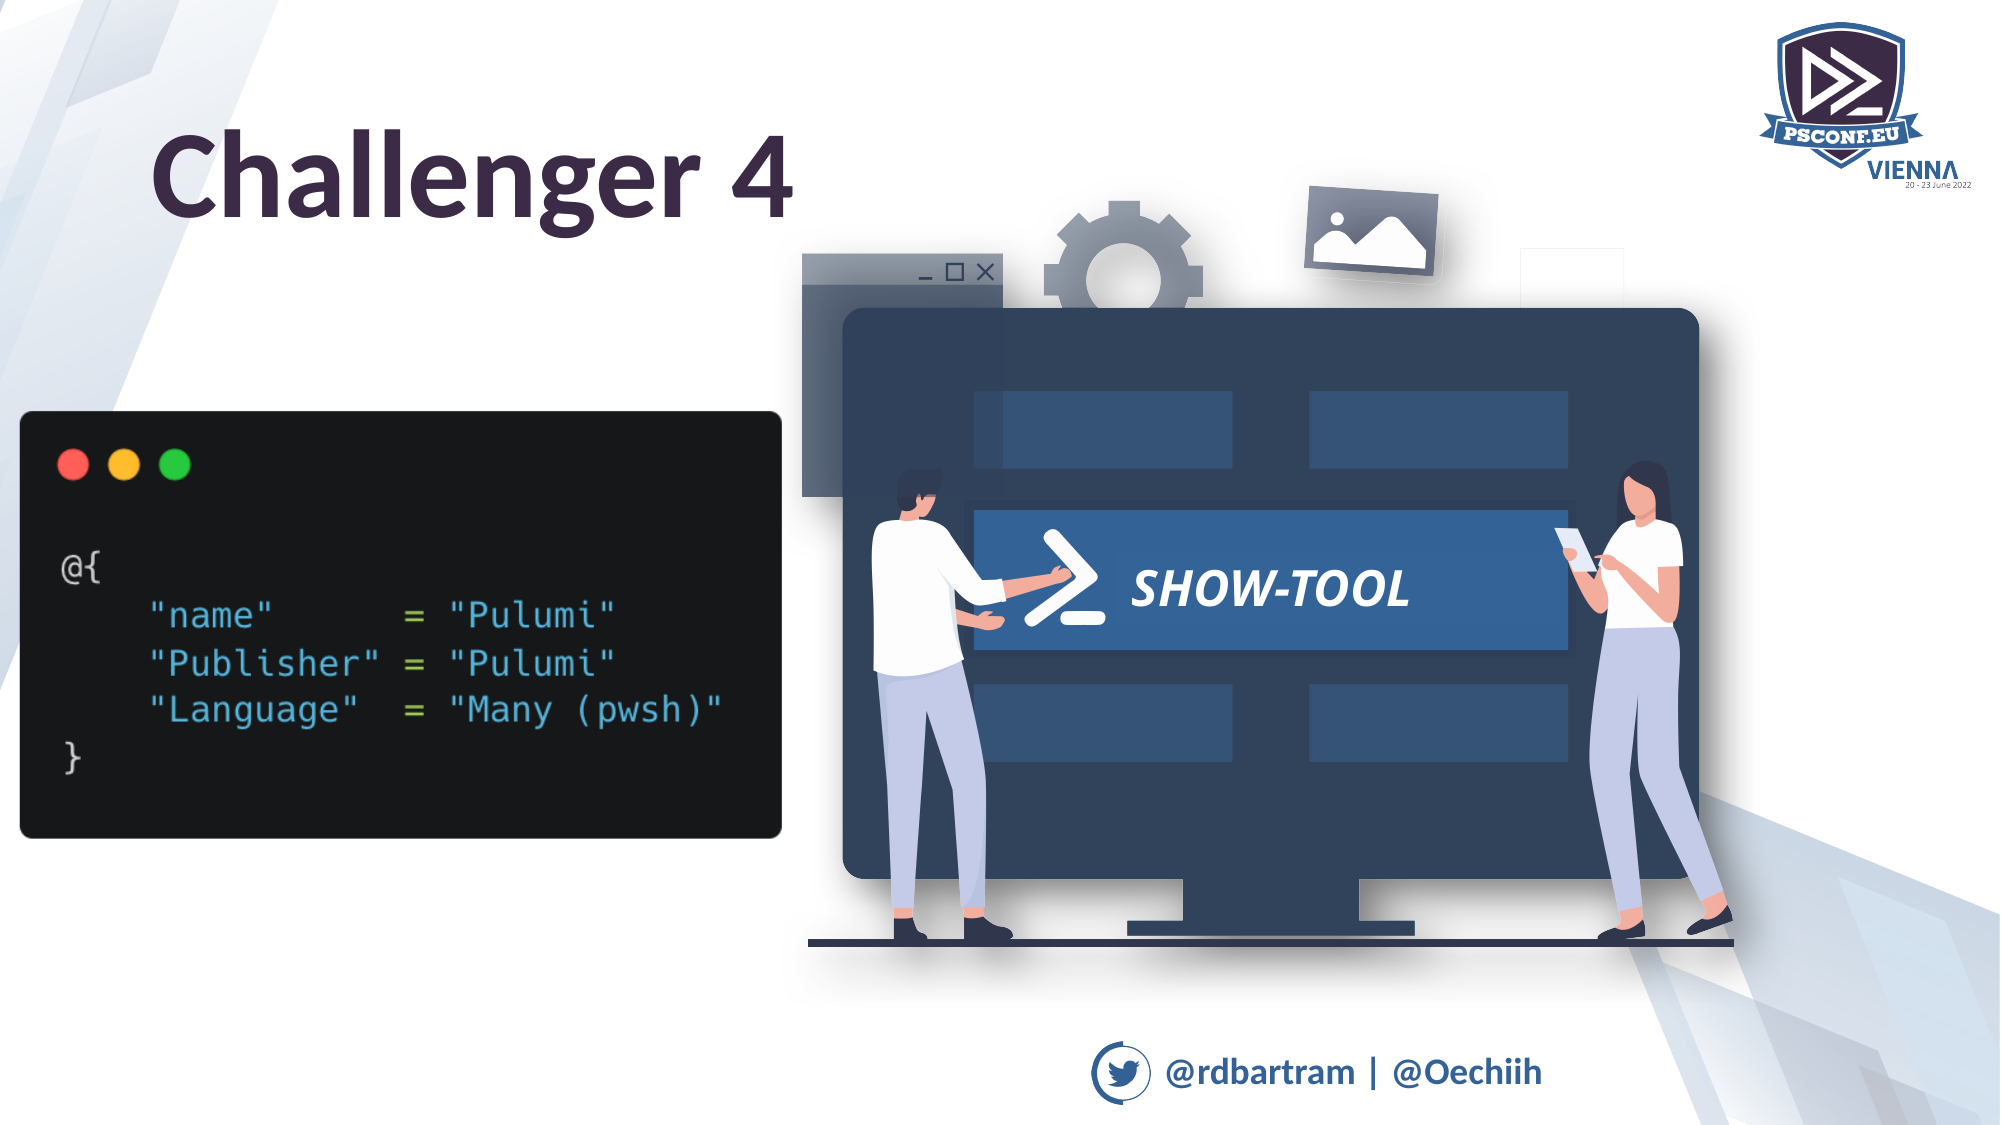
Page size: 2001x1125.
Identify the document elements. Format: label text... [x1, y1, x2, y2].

title Challenger 4 [136, 86, 1862, 252]
picture [0, 0, 2000, 1125]
